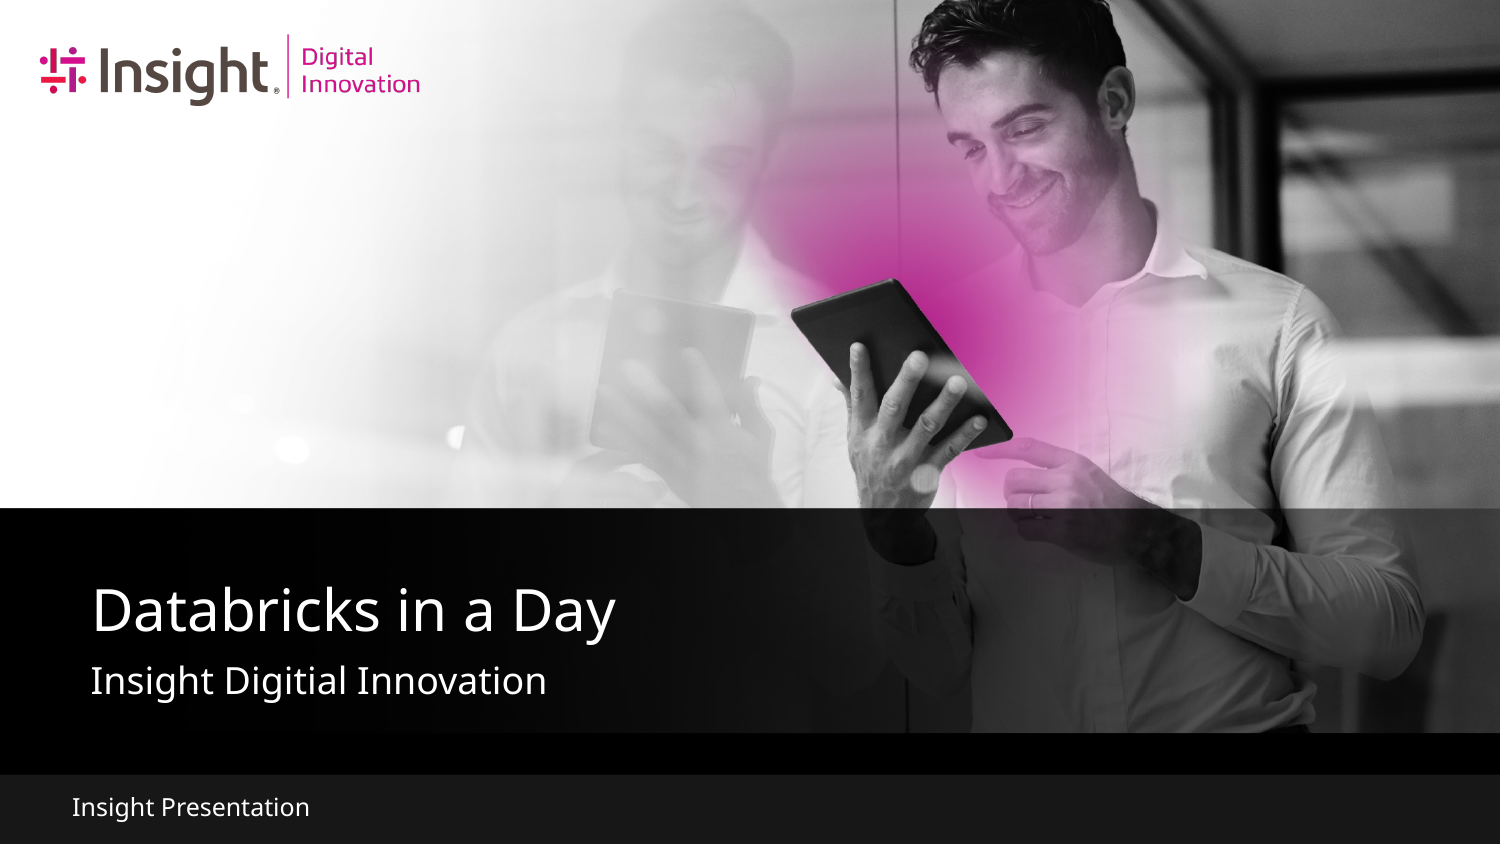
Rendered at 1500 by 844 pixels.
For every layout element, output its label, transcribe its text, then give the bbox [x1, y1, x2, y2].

title Databricks in a Day [76, 536, 1084, 652]
picture [0, 0, 1500, 774]
subtitle Insight Digitial Innovation [75, 654, 1084, 743]
